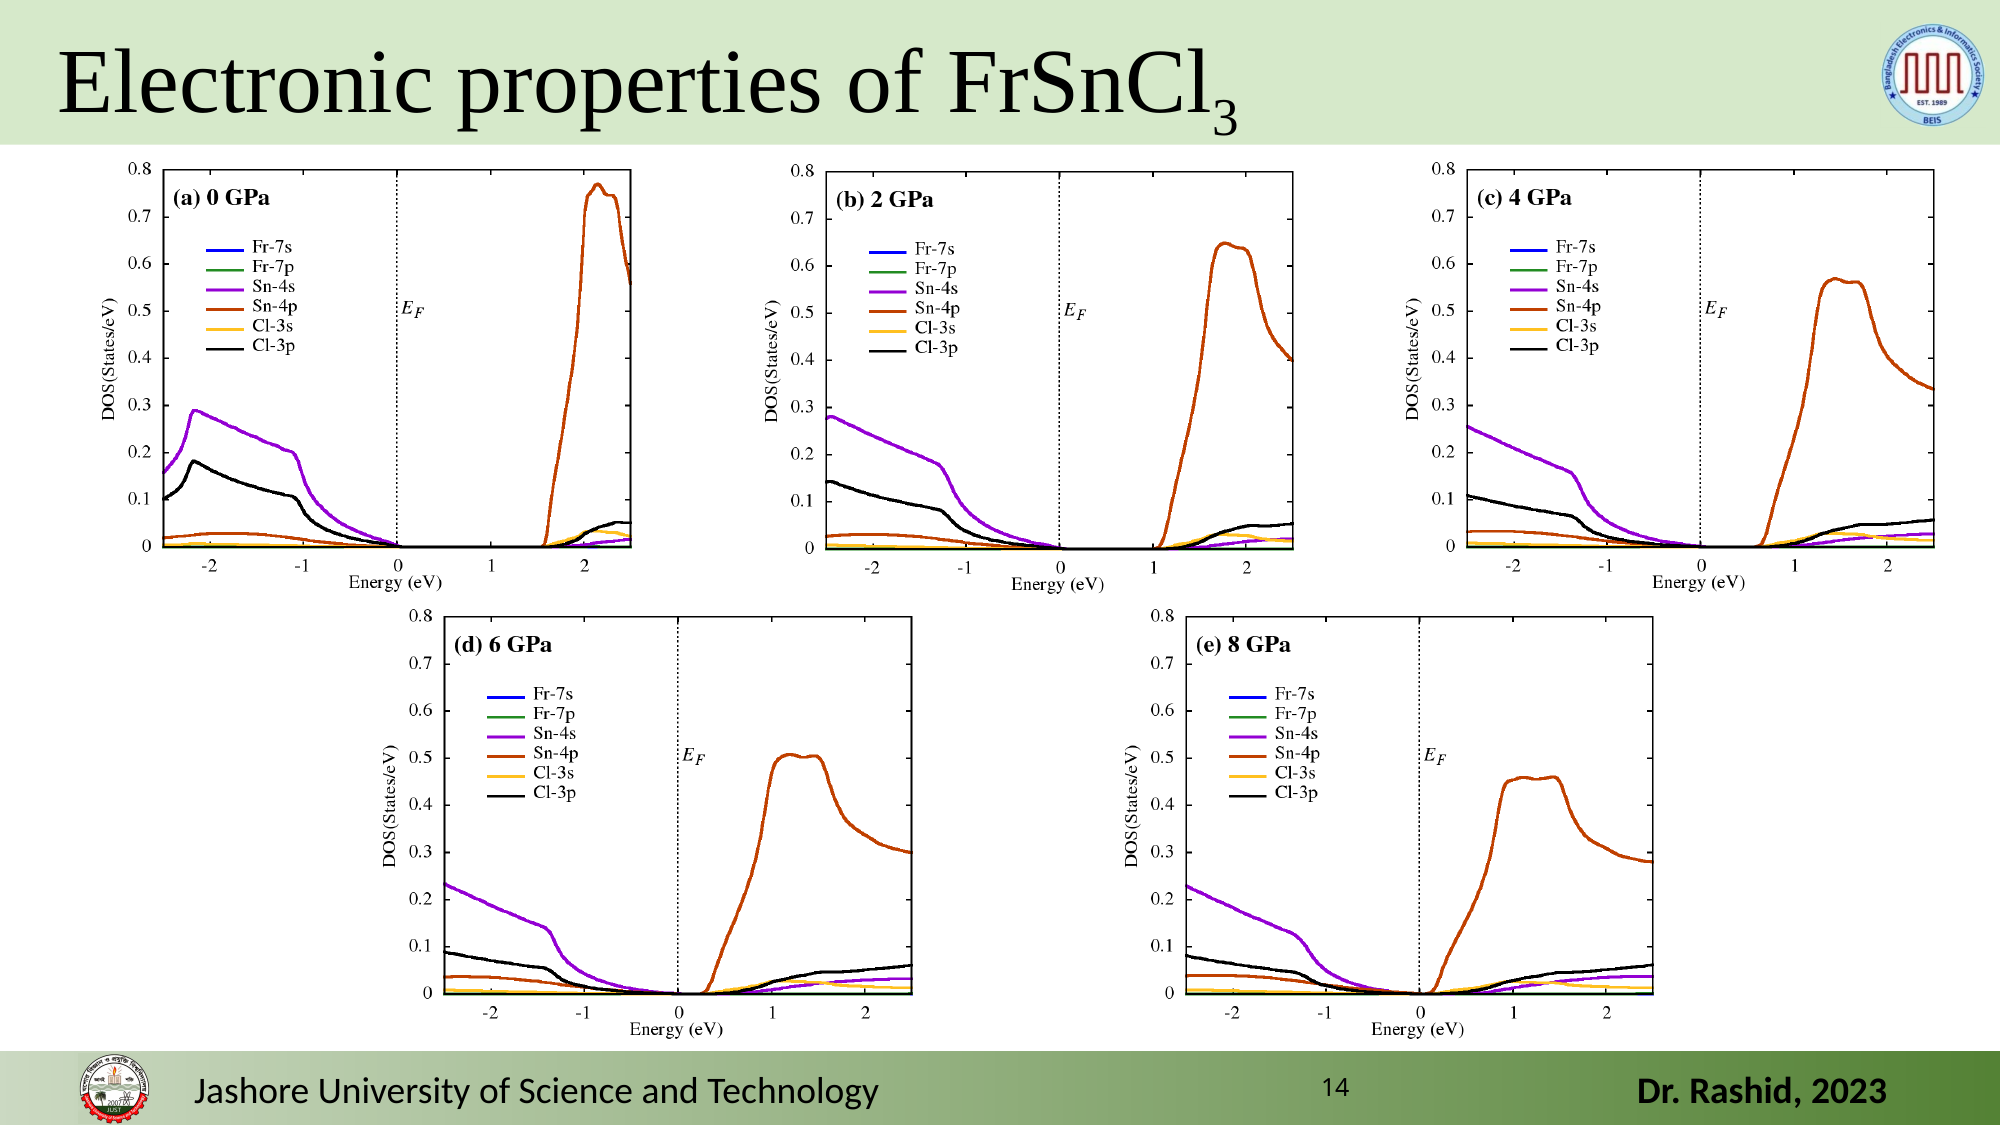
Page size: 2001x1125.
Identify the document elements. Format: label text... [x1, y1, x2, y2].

picture [97, 149, 1965, 1047]
slide_number 14 [1281, 1058, 1365, 1119]
text_box Electronic properties of FrSnCl3 [42, 13, 1278, 154]
picture [78, 1053, 150, 1124]
